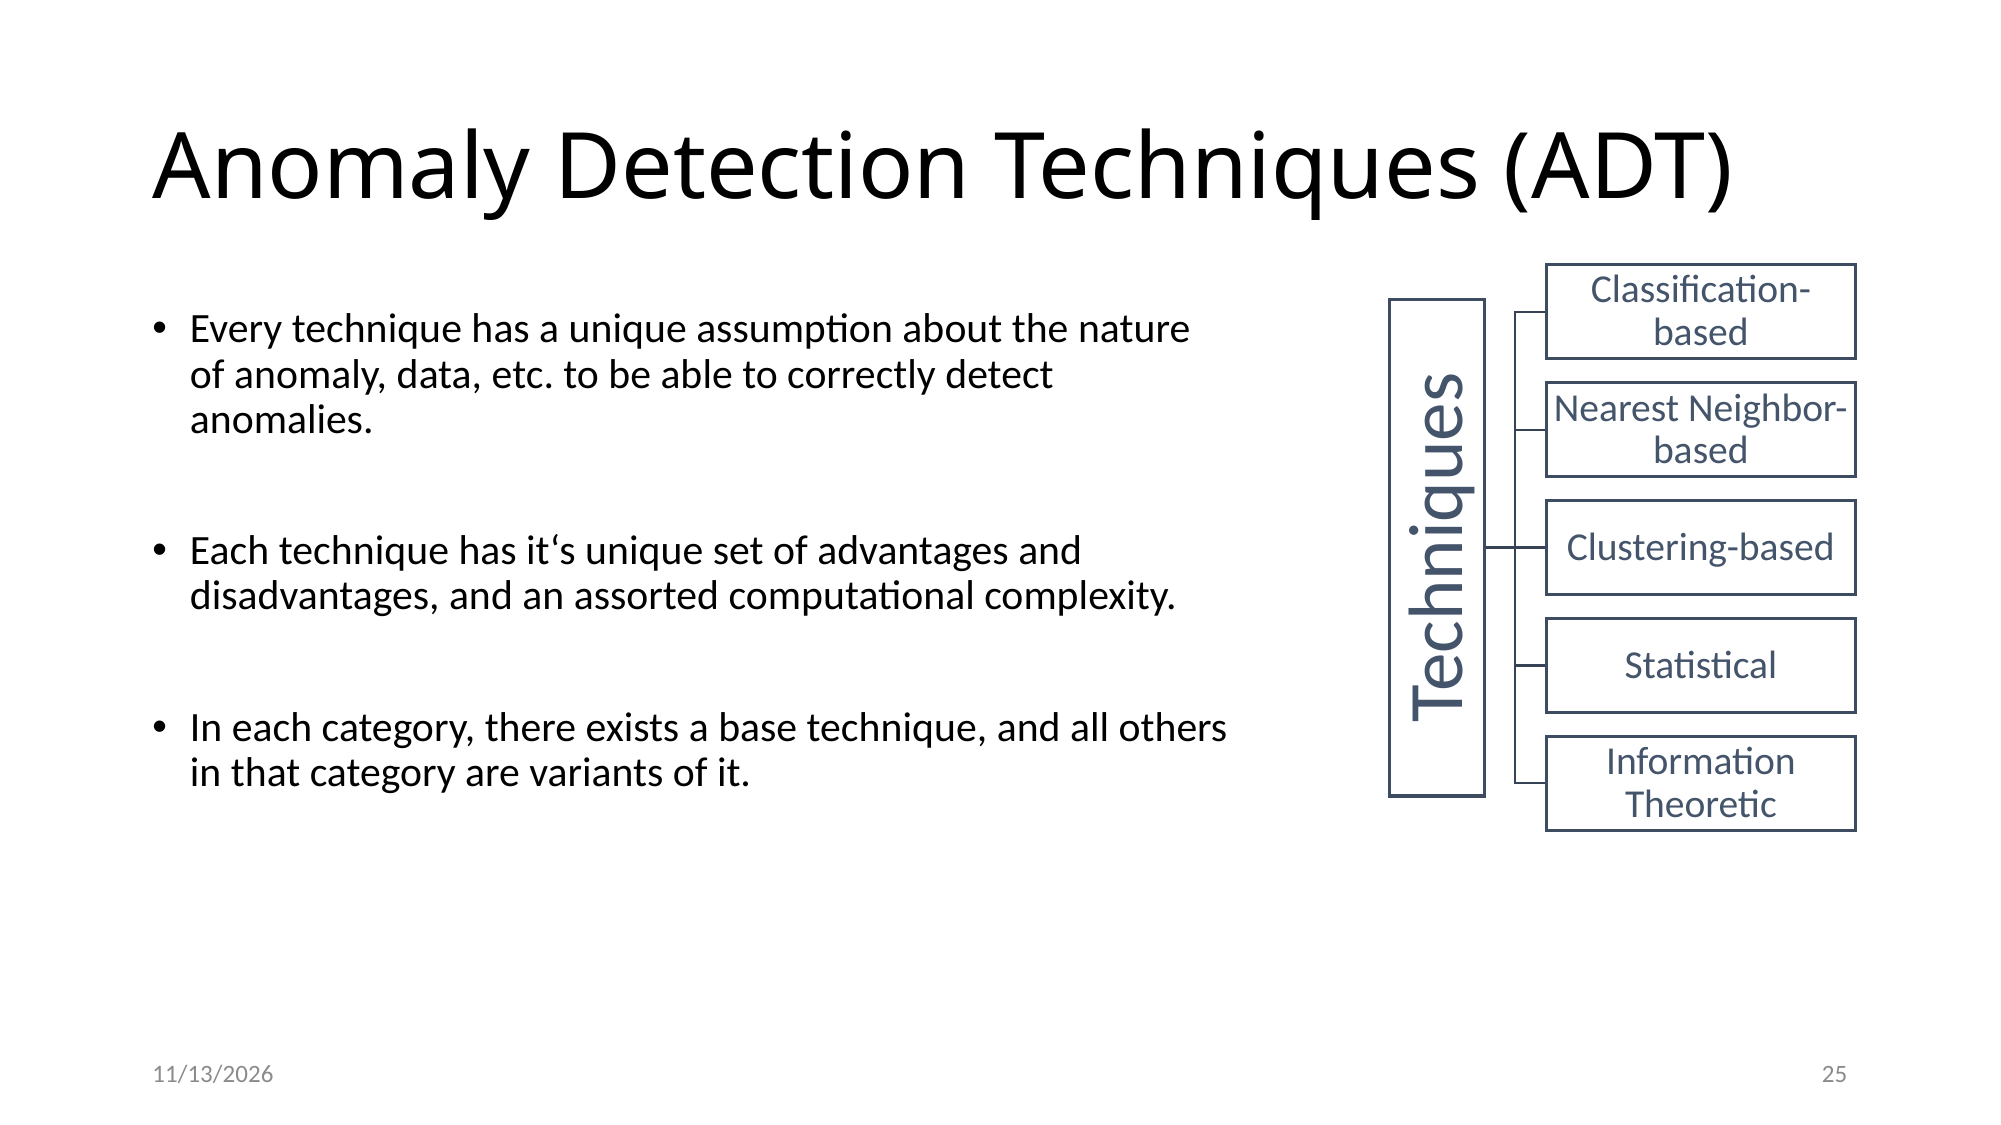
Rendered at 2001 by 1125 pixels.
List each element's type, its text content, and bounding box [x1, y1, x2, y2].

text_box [1383, 264, 1863, 831]
list Every technique has a unique assumption about the nature of anomaly, data, etc. to be able to correctly detect anomalies. Each technique has it‘s unique set of advantages and disadvantages, and an assorted computational complexity. In each category, there exists a base technique, and all others in that category are variants of it. [137, 299, 1249, 1014]
slide_number 25 [1412, 1042, 1863, 1103]
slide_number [137, 1042, 588, 1103]
title Anomaly Detection Techniques (ADT) [137, 59, 1863, 278]
